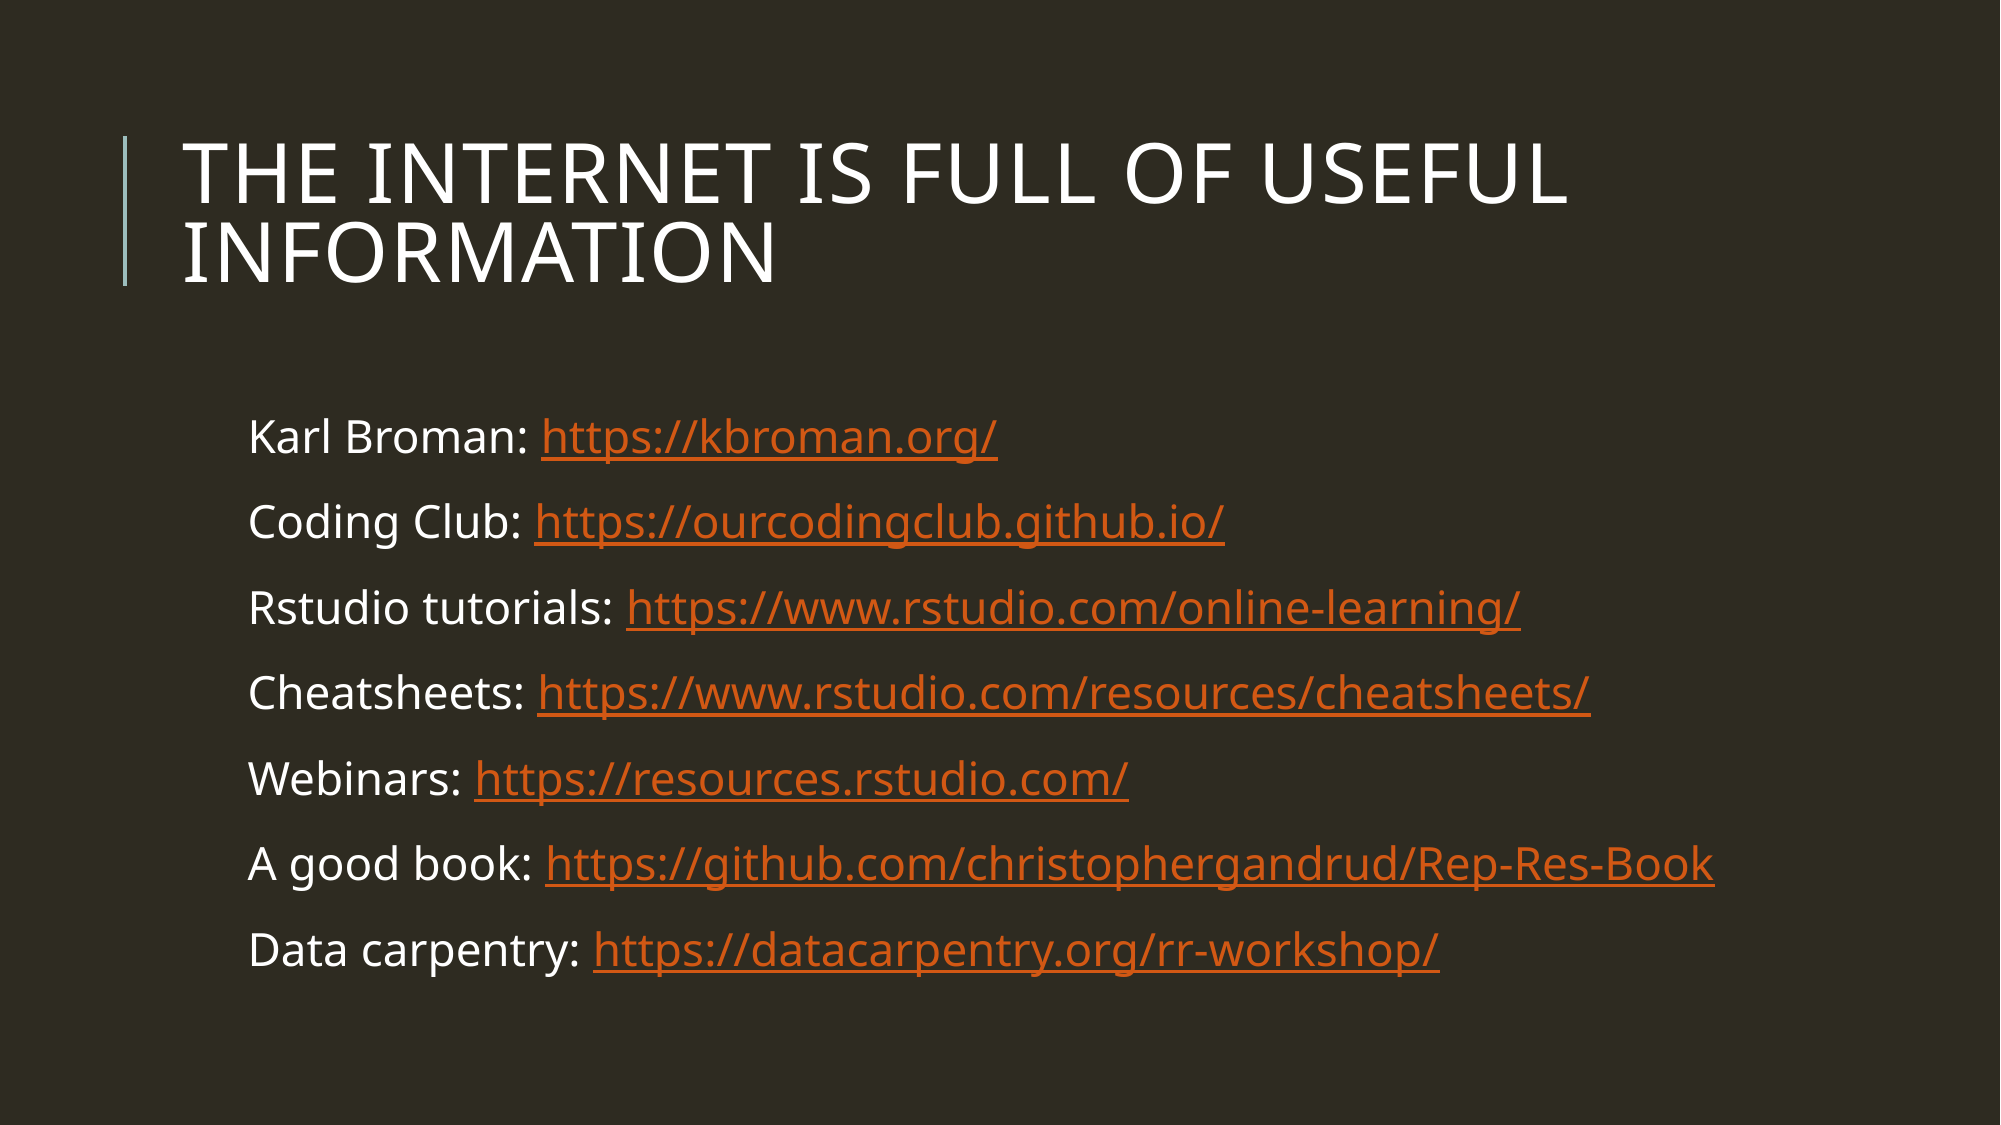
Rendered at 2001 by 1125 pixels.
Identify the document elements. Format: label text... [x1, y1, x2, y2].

title The internet is FULL of useful information [168, 96, 1763, 342]
list Karl Broman: https://kbroman.org/ Coding Club: https://ourcodingclub.github.io/ Rstudio tutorials: https://www.rstudio.com/online-learning/ Cheatsheets: https://www.rstudio.com/resources/cheatsheets/ Webinars: https://resources.rstudio.com/ A good book: https://github.com/christophergandrud/Rep-Res-Book Data carpentry: https://datacarpentry.org/rr-workshop/ [225, 401, 1800, 989]
